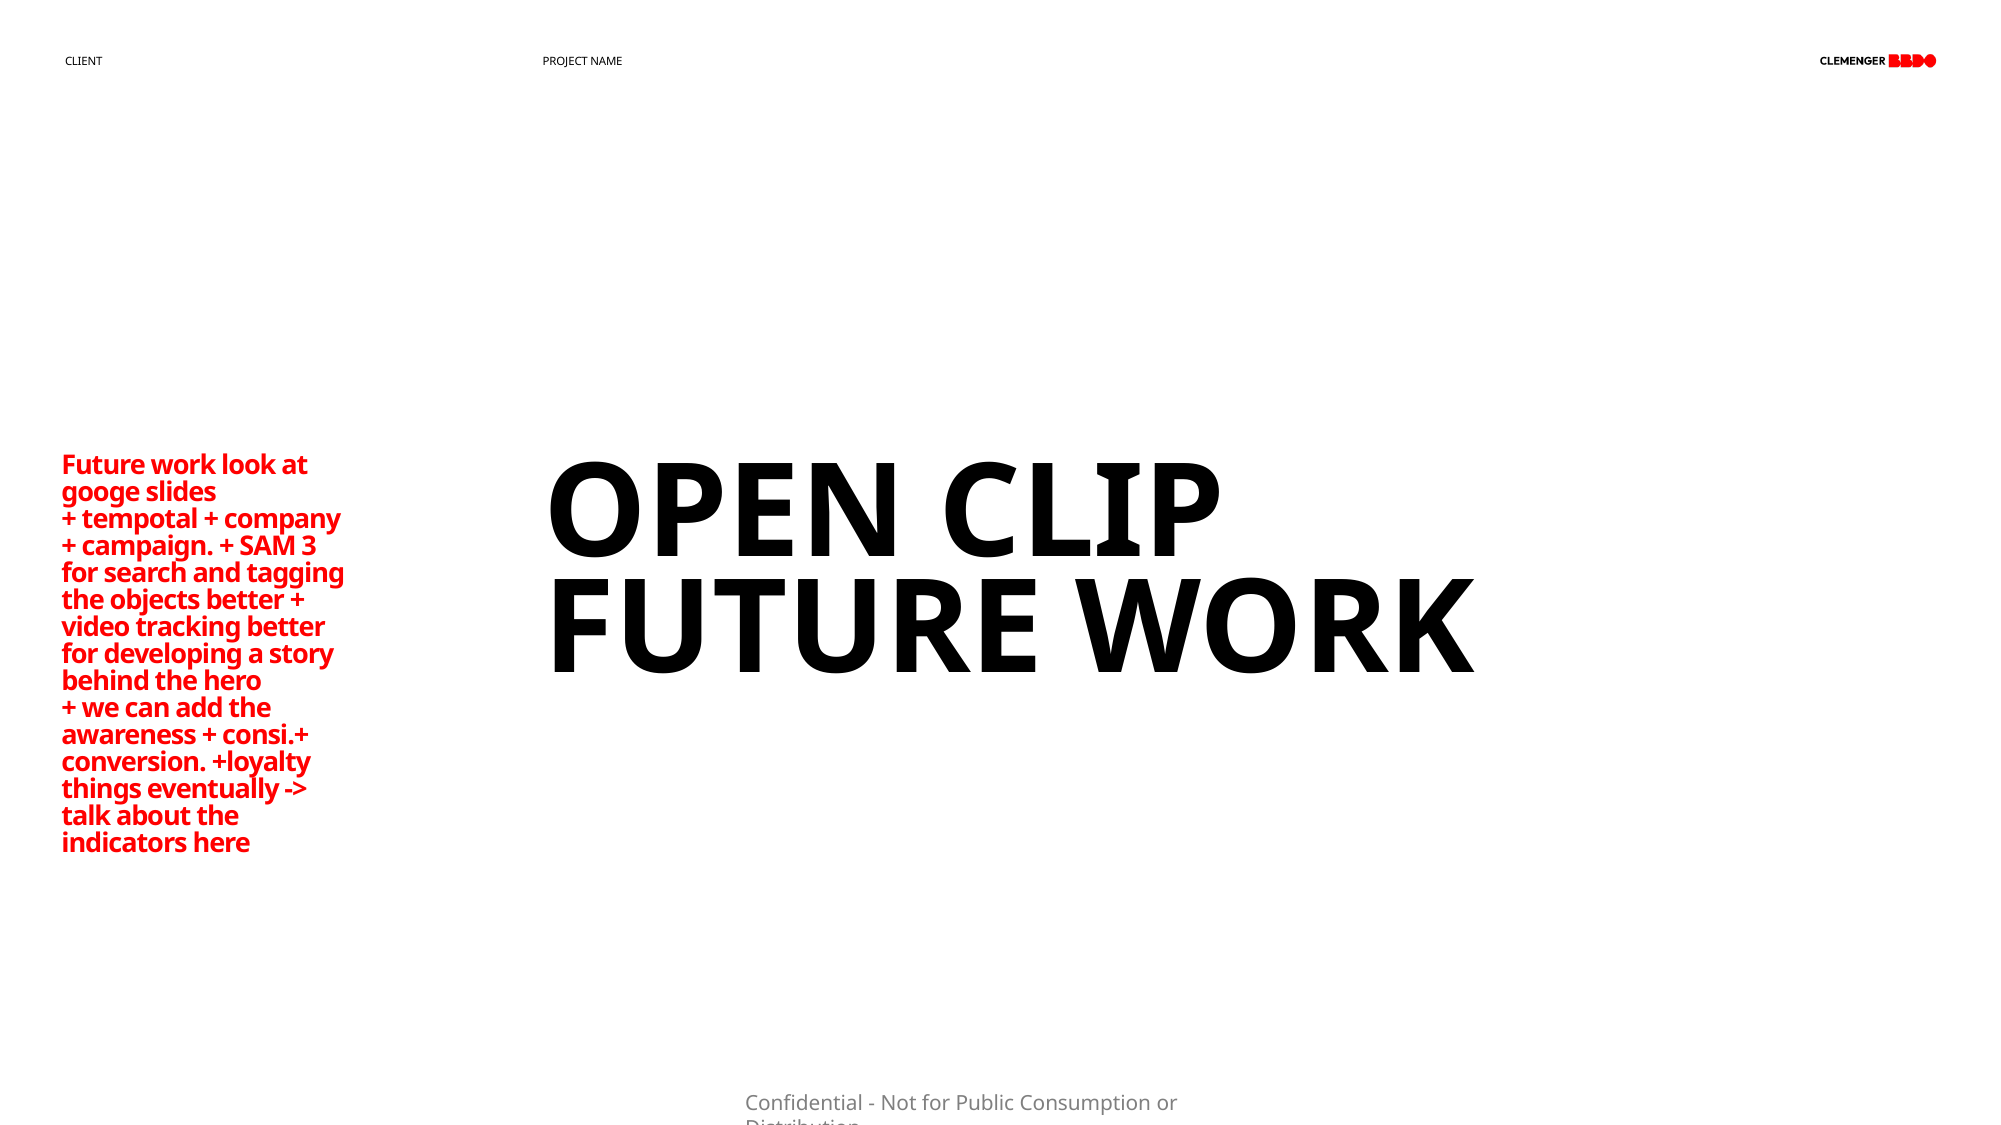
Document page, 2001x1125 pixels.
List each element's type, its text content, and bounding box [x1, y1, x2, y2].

title Open clip future work [543, 453, 1655, 858]
slide_number Client [64, 52, 361, 77]
picture [1816, 50, 1940, 72]
footer Project Name [542, 52, 1181, 77]
list Future work look at googe slides + tempotal + company + campaign. + SAM 3 for search and tagging the objects better + video tracking better for developing a story behind the hero + we can add the awareness + consi.+ conversion. +loyalty things eventually -> talk about the indicators here [61, 453, 346, 586]
